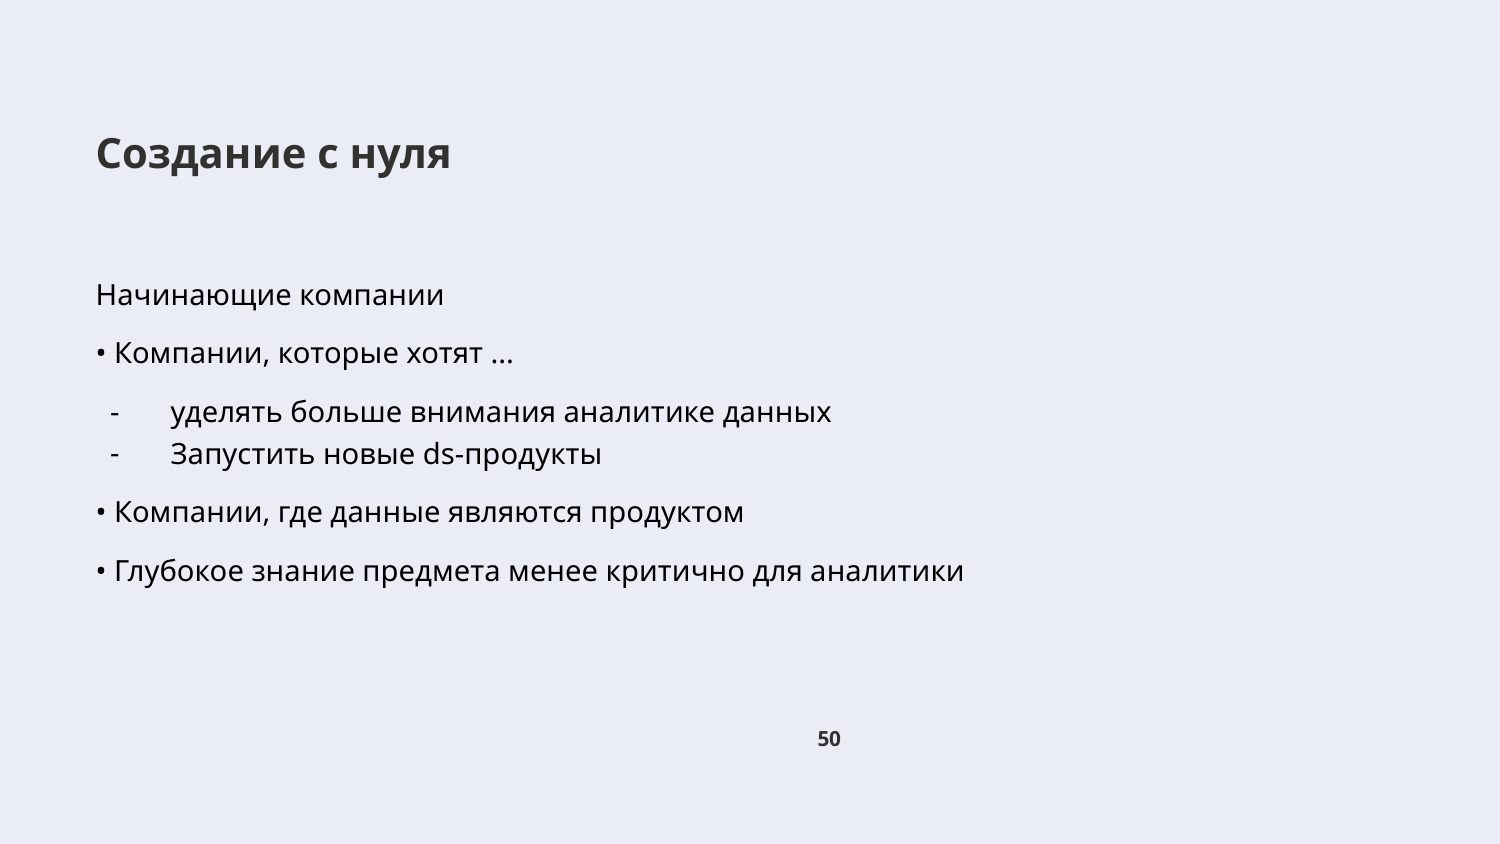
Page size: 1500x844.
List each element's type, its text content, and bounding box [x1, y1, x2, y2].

title Создание с нуля [84, 84, 1364, 227]
slide_number ‹#› [773, 708, 886, 770]
list Начинающие компании • Компании, которые хотят ... уделять больше внимания аналитике данных Запустить новые ds-продукты • Компании, где данные являются продуктом • Глубокое знание предмета менее критично для аналитики [84, 253, 1364, 662]
